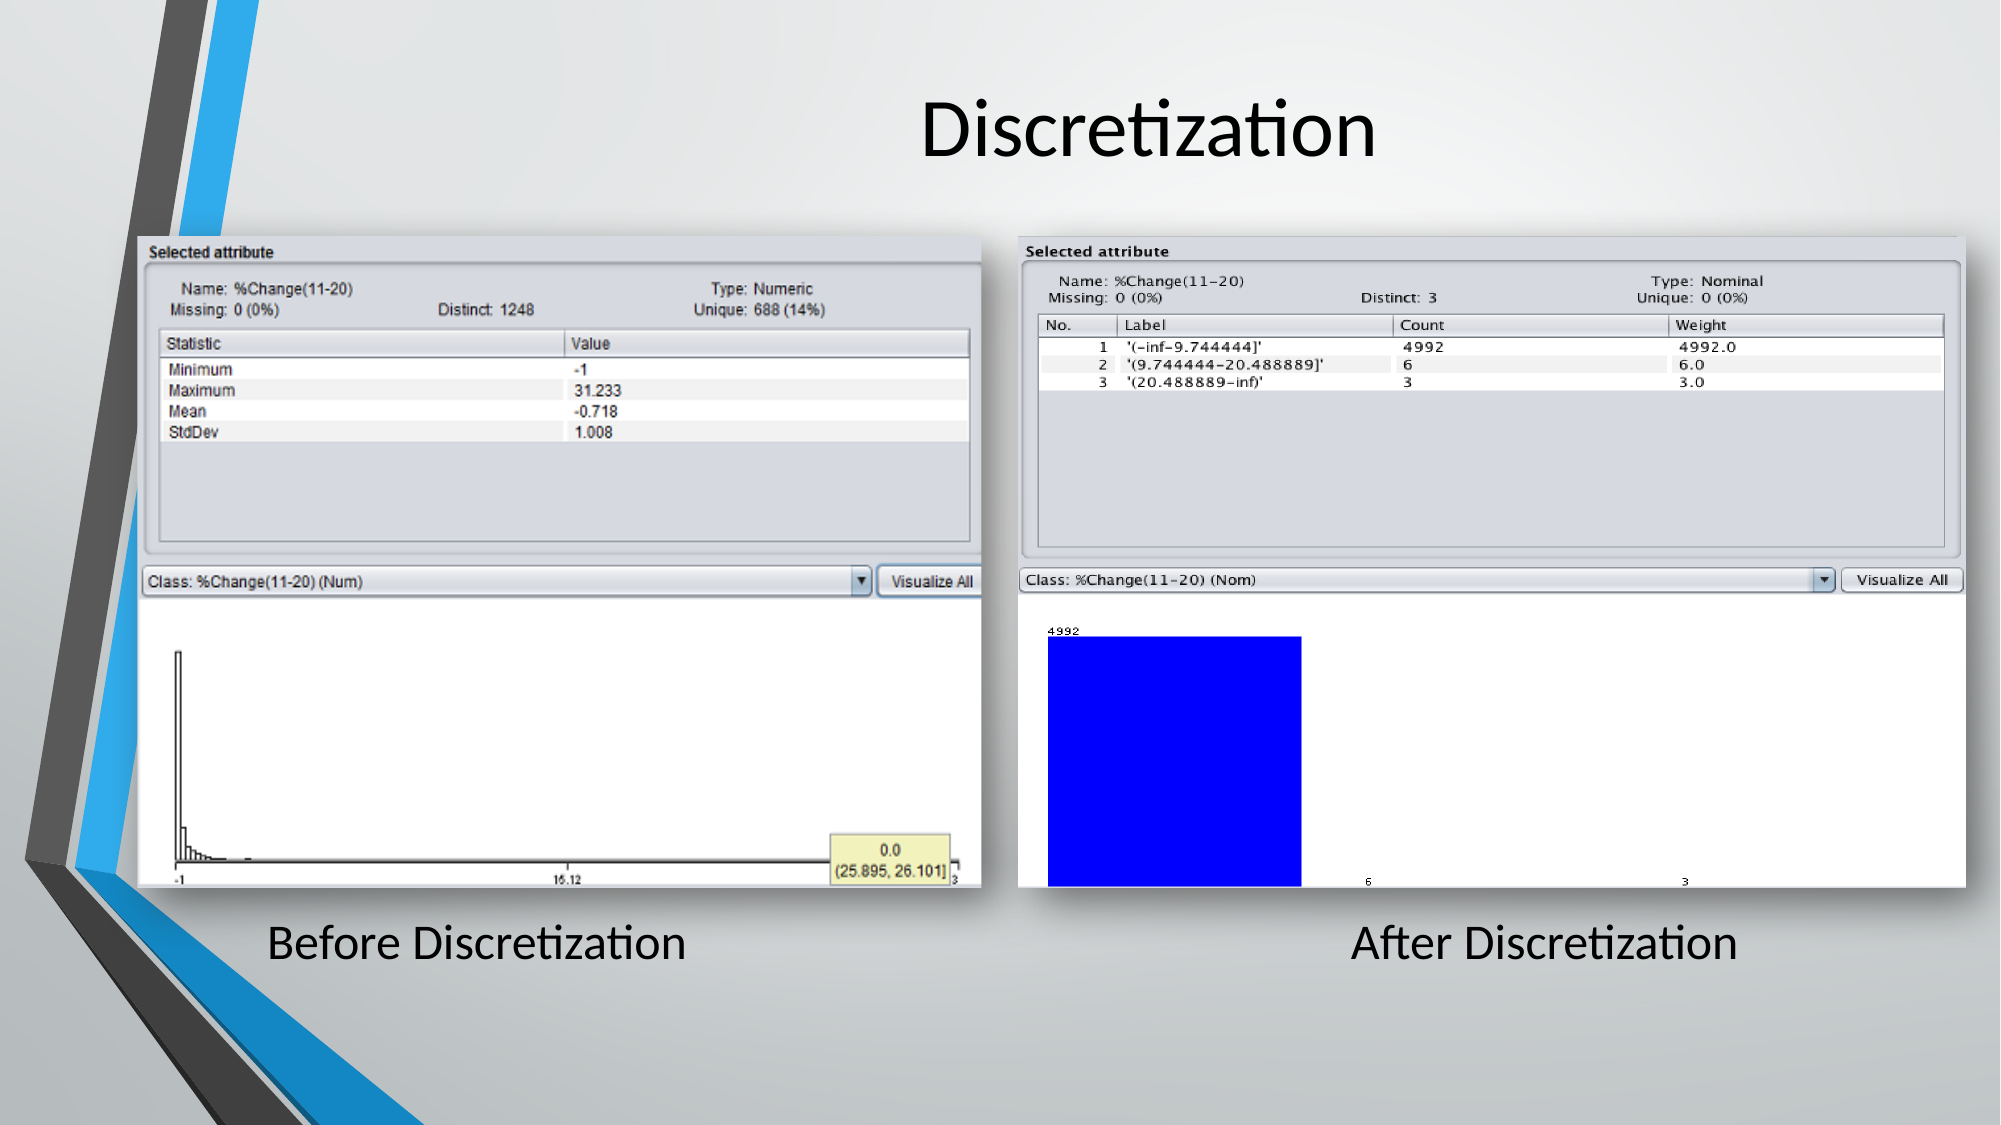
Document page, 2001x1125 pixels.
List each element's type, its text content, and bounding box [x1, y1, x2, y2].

list Before Discretization After Discretization [74, 236, 1863, 951]
picture [1018, 236, 1966, 889]
picture [137, 236, 982, 889]
title Discretization [137, 59, 1863, 188]
